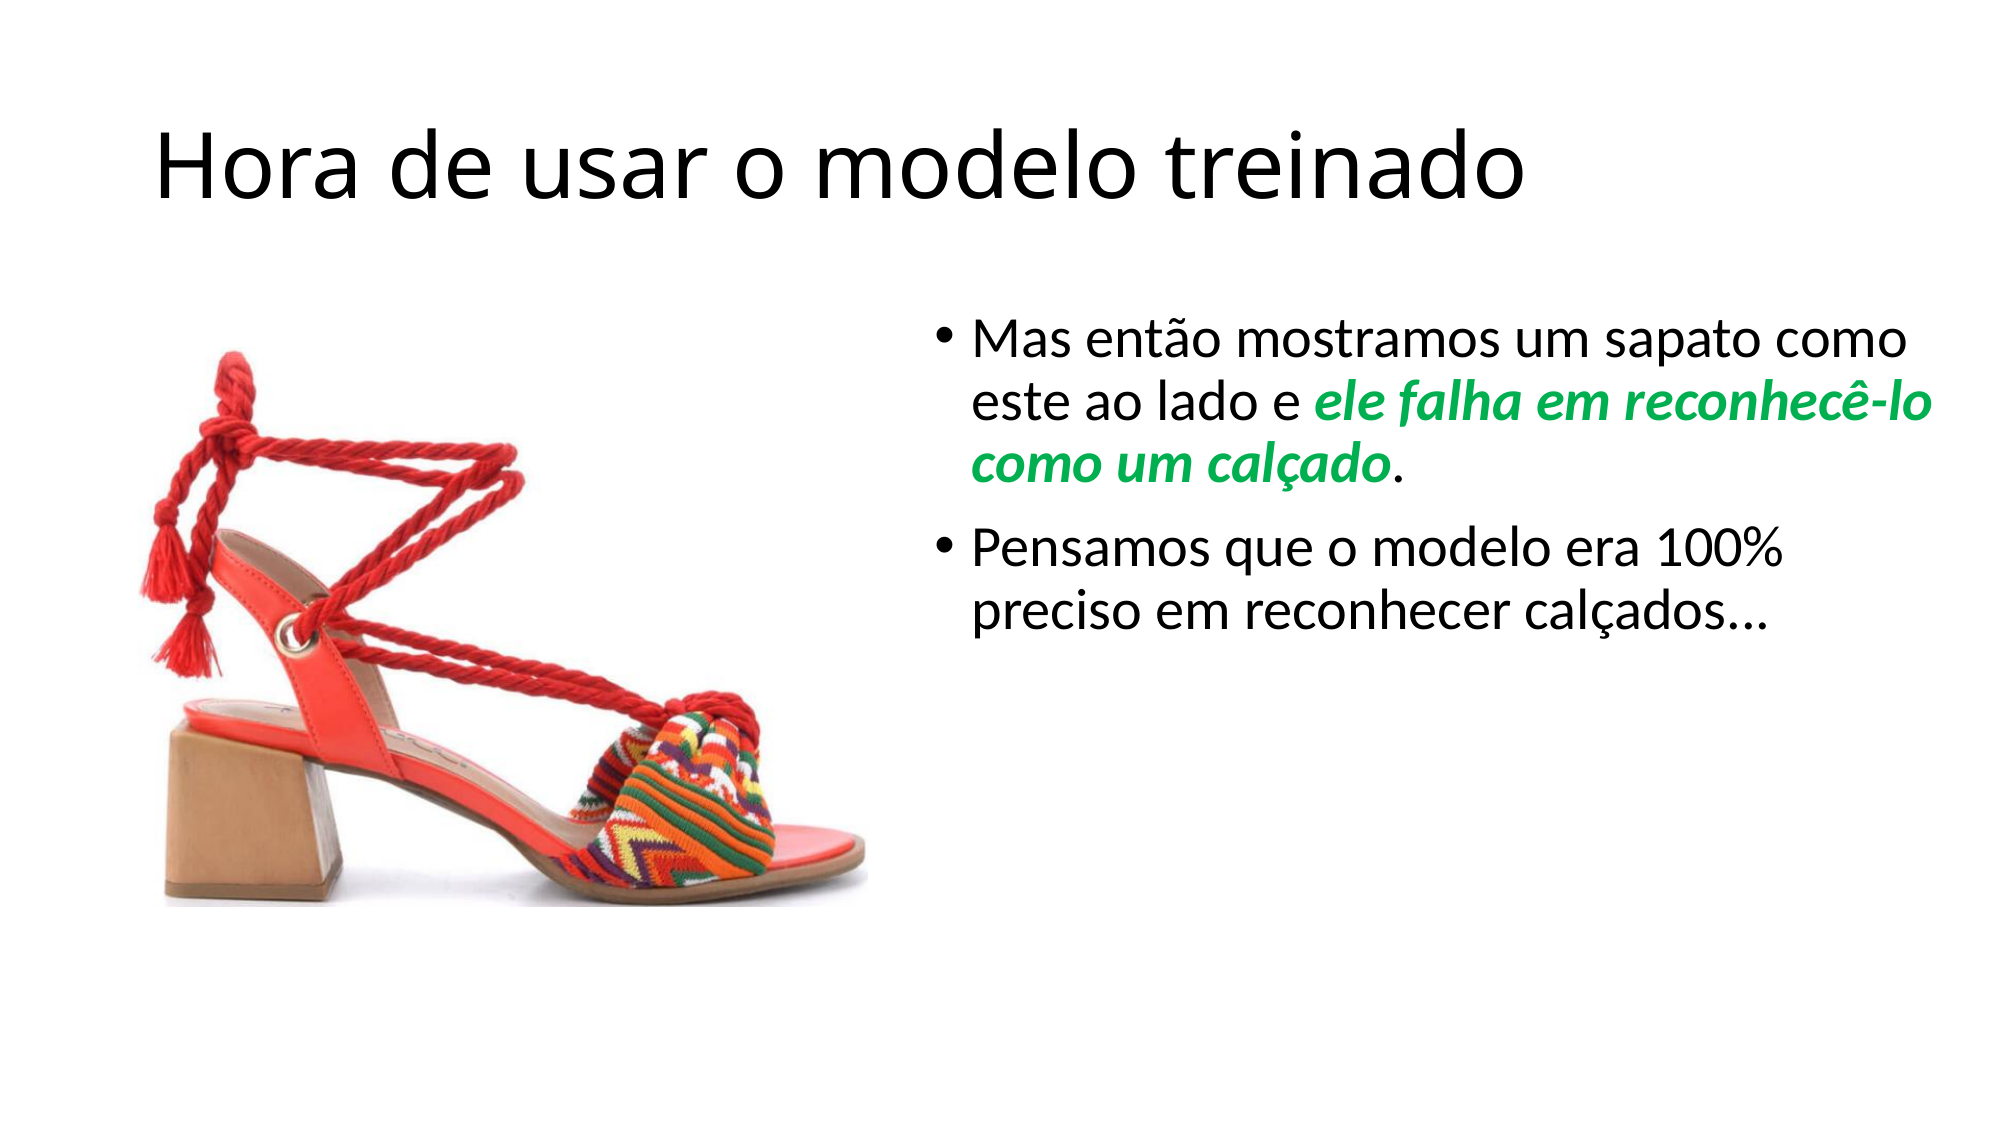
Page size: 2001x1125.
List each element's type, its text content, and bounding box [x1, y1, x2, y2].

picture [137, 347, 869, 907]
title Hora de usar o modelo treinado [137, 59, 1863, 278]
list Mas então mostramos um sapato como este ao lado e ele falha em reconhecê-lo como um calçado. Pensamos que o modelo era 100% preciso em reconhecer calçados... [919, 299, 1970, 1125]
